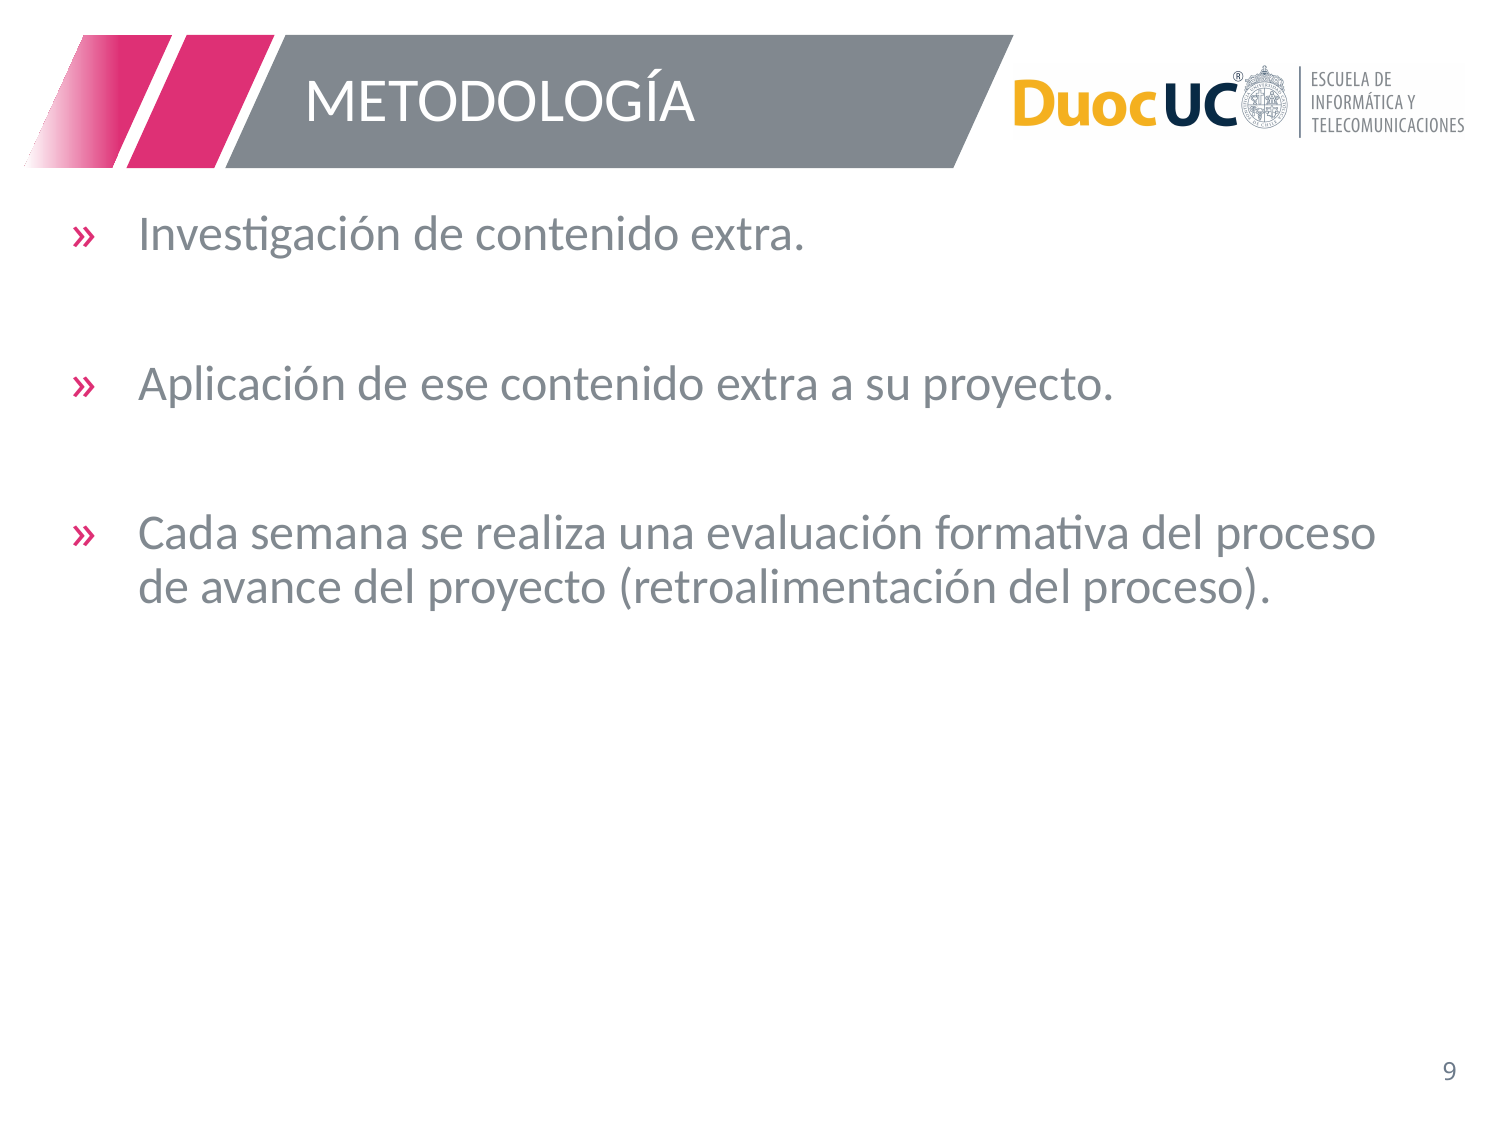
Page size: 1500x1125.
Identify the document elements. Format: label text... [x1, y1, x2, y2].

picture [1013, 63, 1465, 140]
title METODOLOGÍA [289, 34, 993, 169]
list Investigación de contenido extra. Aplicación de ese contenido extra a su proyecto. Cada semana se realiza una evaluación formativa del proceso de avance del proyecto (retroalimentación del proceso). [48, 199, 1452, 1043]
